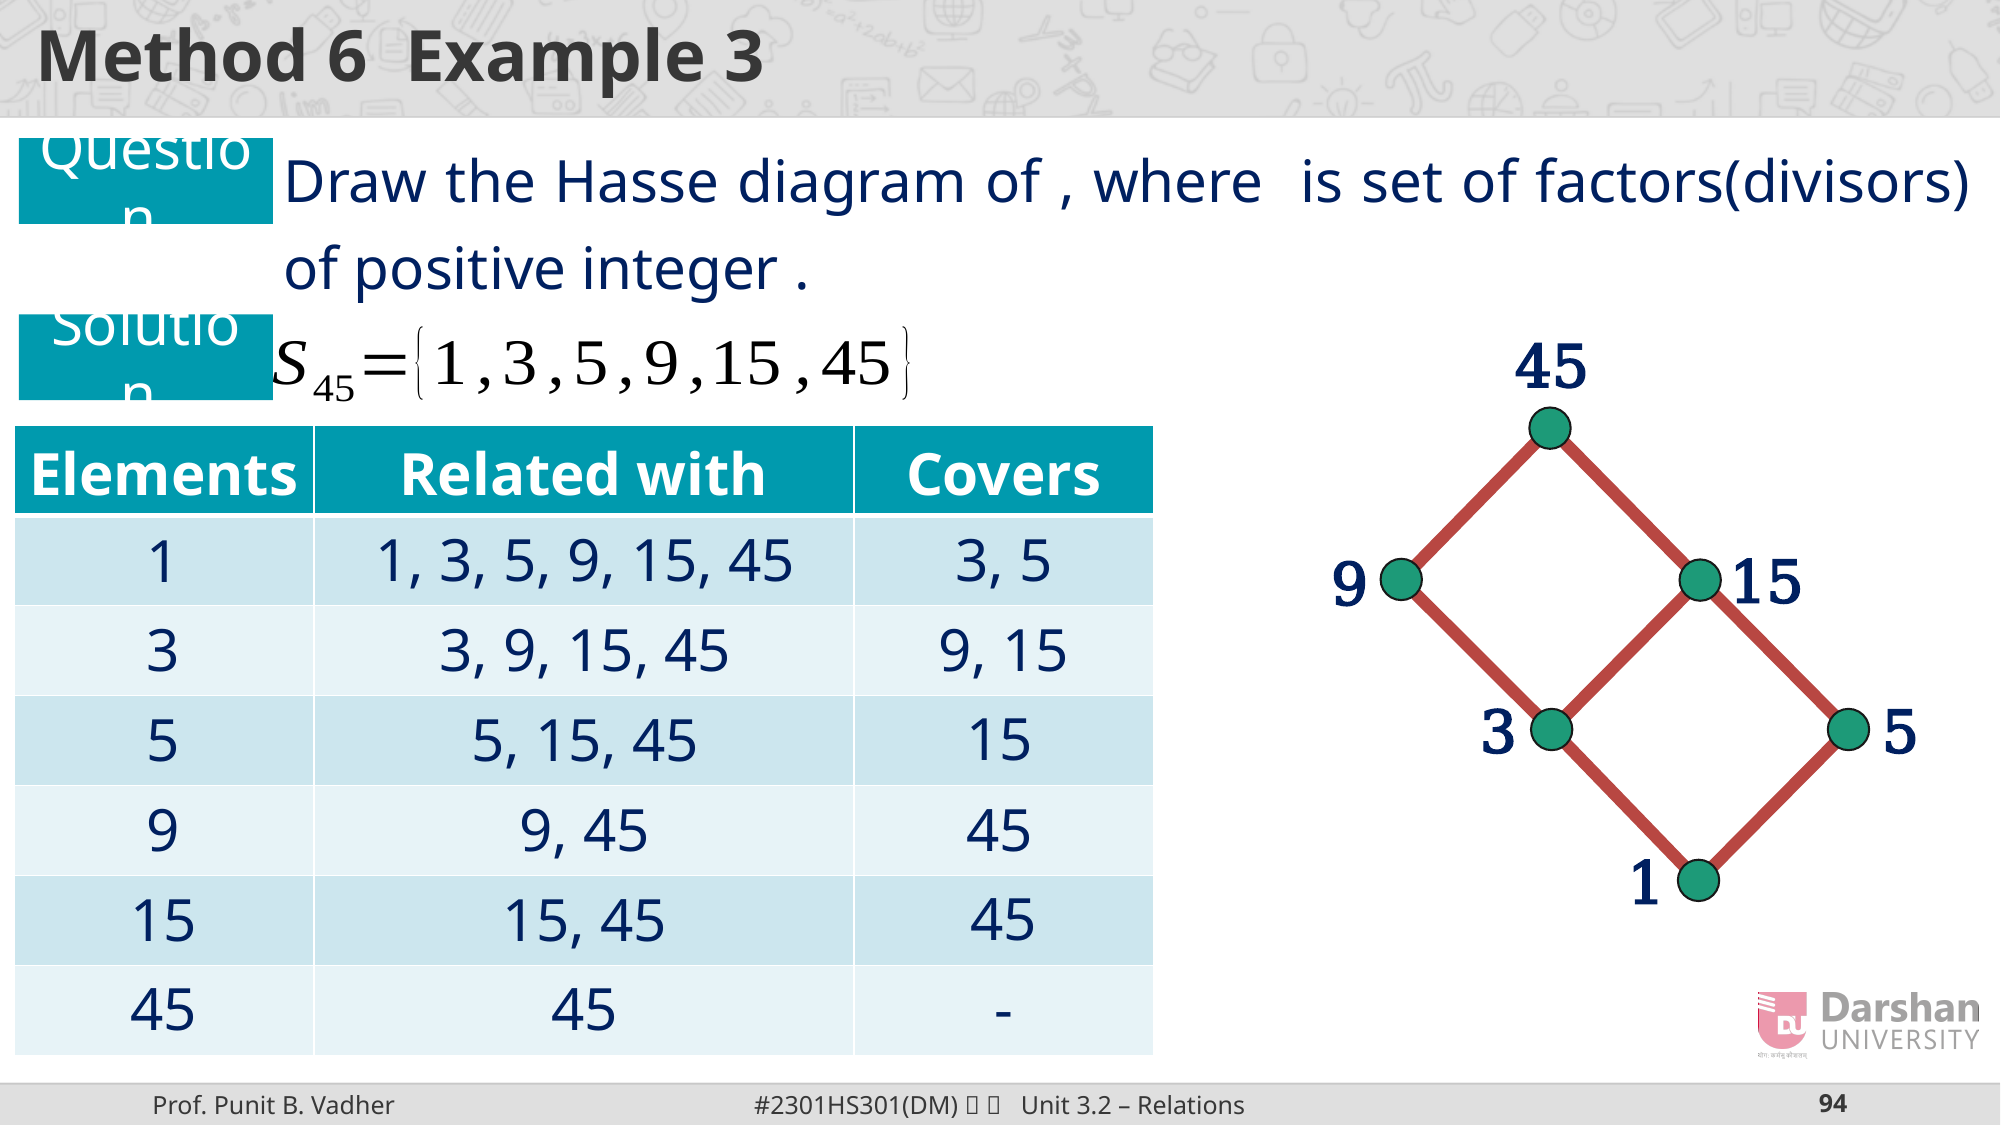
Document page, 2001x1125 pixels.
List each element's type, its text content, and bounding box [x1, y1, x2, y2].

text_box Question [18, 138, 273, 224]
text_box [1415, 594, 1536, 715]
text_box 5 [1866, 686, 1934, 772]
table_cell [315, 786, 853, 875]
text_box 15 [951, 695, 1048, 780]
table_cell [315, 966, 853, 1055]
text_box 45 [115, 965, 212, 1050]
table_cell [15, 696, 313, 785]
text_box [1532, 707, 1574, 752]
table_cell [855, 606, 1153, 695]
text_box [1415, 442, 1536, 563]
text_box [1566, 594, 1686, 715]
text_box 1, 3, 5, 9, 15, 45 [360, 515, 810, 601]
text_box [1826, 707, 1871, 752]
table_cell [855, 518, 1153, 605]
text_box 45 [951, 785, 1048, 871]
table_cell [855, 786, 1153, 875]
text_box 45 [536, 965, 633, 1050]
table_cell [855, 876, 1153, 965]
table_cell [15, 606, 313, 695]
text_box 9, 15 [923, 605, 1084, 690]
text_box 5, 15, 45 [456, 695, 715, 781]
text_box 3 [1464, 715, 1532, 772]
text_box 45 [1499, 321, 1604, 406]
table_cell [15, 518, 313, 605]
text_box [1676, 858, 1721, 903]
text_box 15 [115, 876, 212, 961]
text_box [1528, 406, 1572, 450]
text_box 3 [132, 605, 195, 690]
text_box 9 [132, 785, 195, 871]
text_box [1678, 558, 1714, 602]
text_box [1383, 557, 1423, 602]
text_box - [979, 964, 1028, 1050]
text_box 15, 45 [488, 876, 682, 961]
table_cell [315, 518, 853, 605]
table_cell [315, 876, 853, 965]
text_box 45 [955, 875, 1052, 960]
table_cell [855, 696, 1153, 785]
text_box 1 [1612, 865, 1680, 923]
text_box 9 [1315, 538, 1383, 624]
table_cell [1758, 992, 1979, 1059]
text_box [1713, 744, 1834, 865]
text_box 3, 9, 15, 45 [424, 605, 746, 690]
table_cell [15, 786, 313, 875]
table_cell [855, 966, 1153, 1055]
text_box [1564, 442, 1686, 566]
text_box 9, 45 [504, 785, 665, 871]
text_box 3, 5 [940, 515, 1068, 600]
table_cell [15, 966, 313, 1055]
text_box 5 [132, 695, 195, 781]
table_header Elements [15, 426, 313, 513]
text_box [1566, 744, 1687, 865]
table_cell [315, 606, 853, 695]
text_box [1714, 594, 1834, 715]
table_cell [15, 876, 313, 965]
table_header Related with [315, 426, 853, 513]
text_box 1 [132, 516, 195, 602]
table_header Covers [855, 426, 1153, 513]
table_cell [315, 696, 853, 785]
text_box 15 [1714, 536, 1819, 594]
text_box Solution [18, 314, 273, 401]
